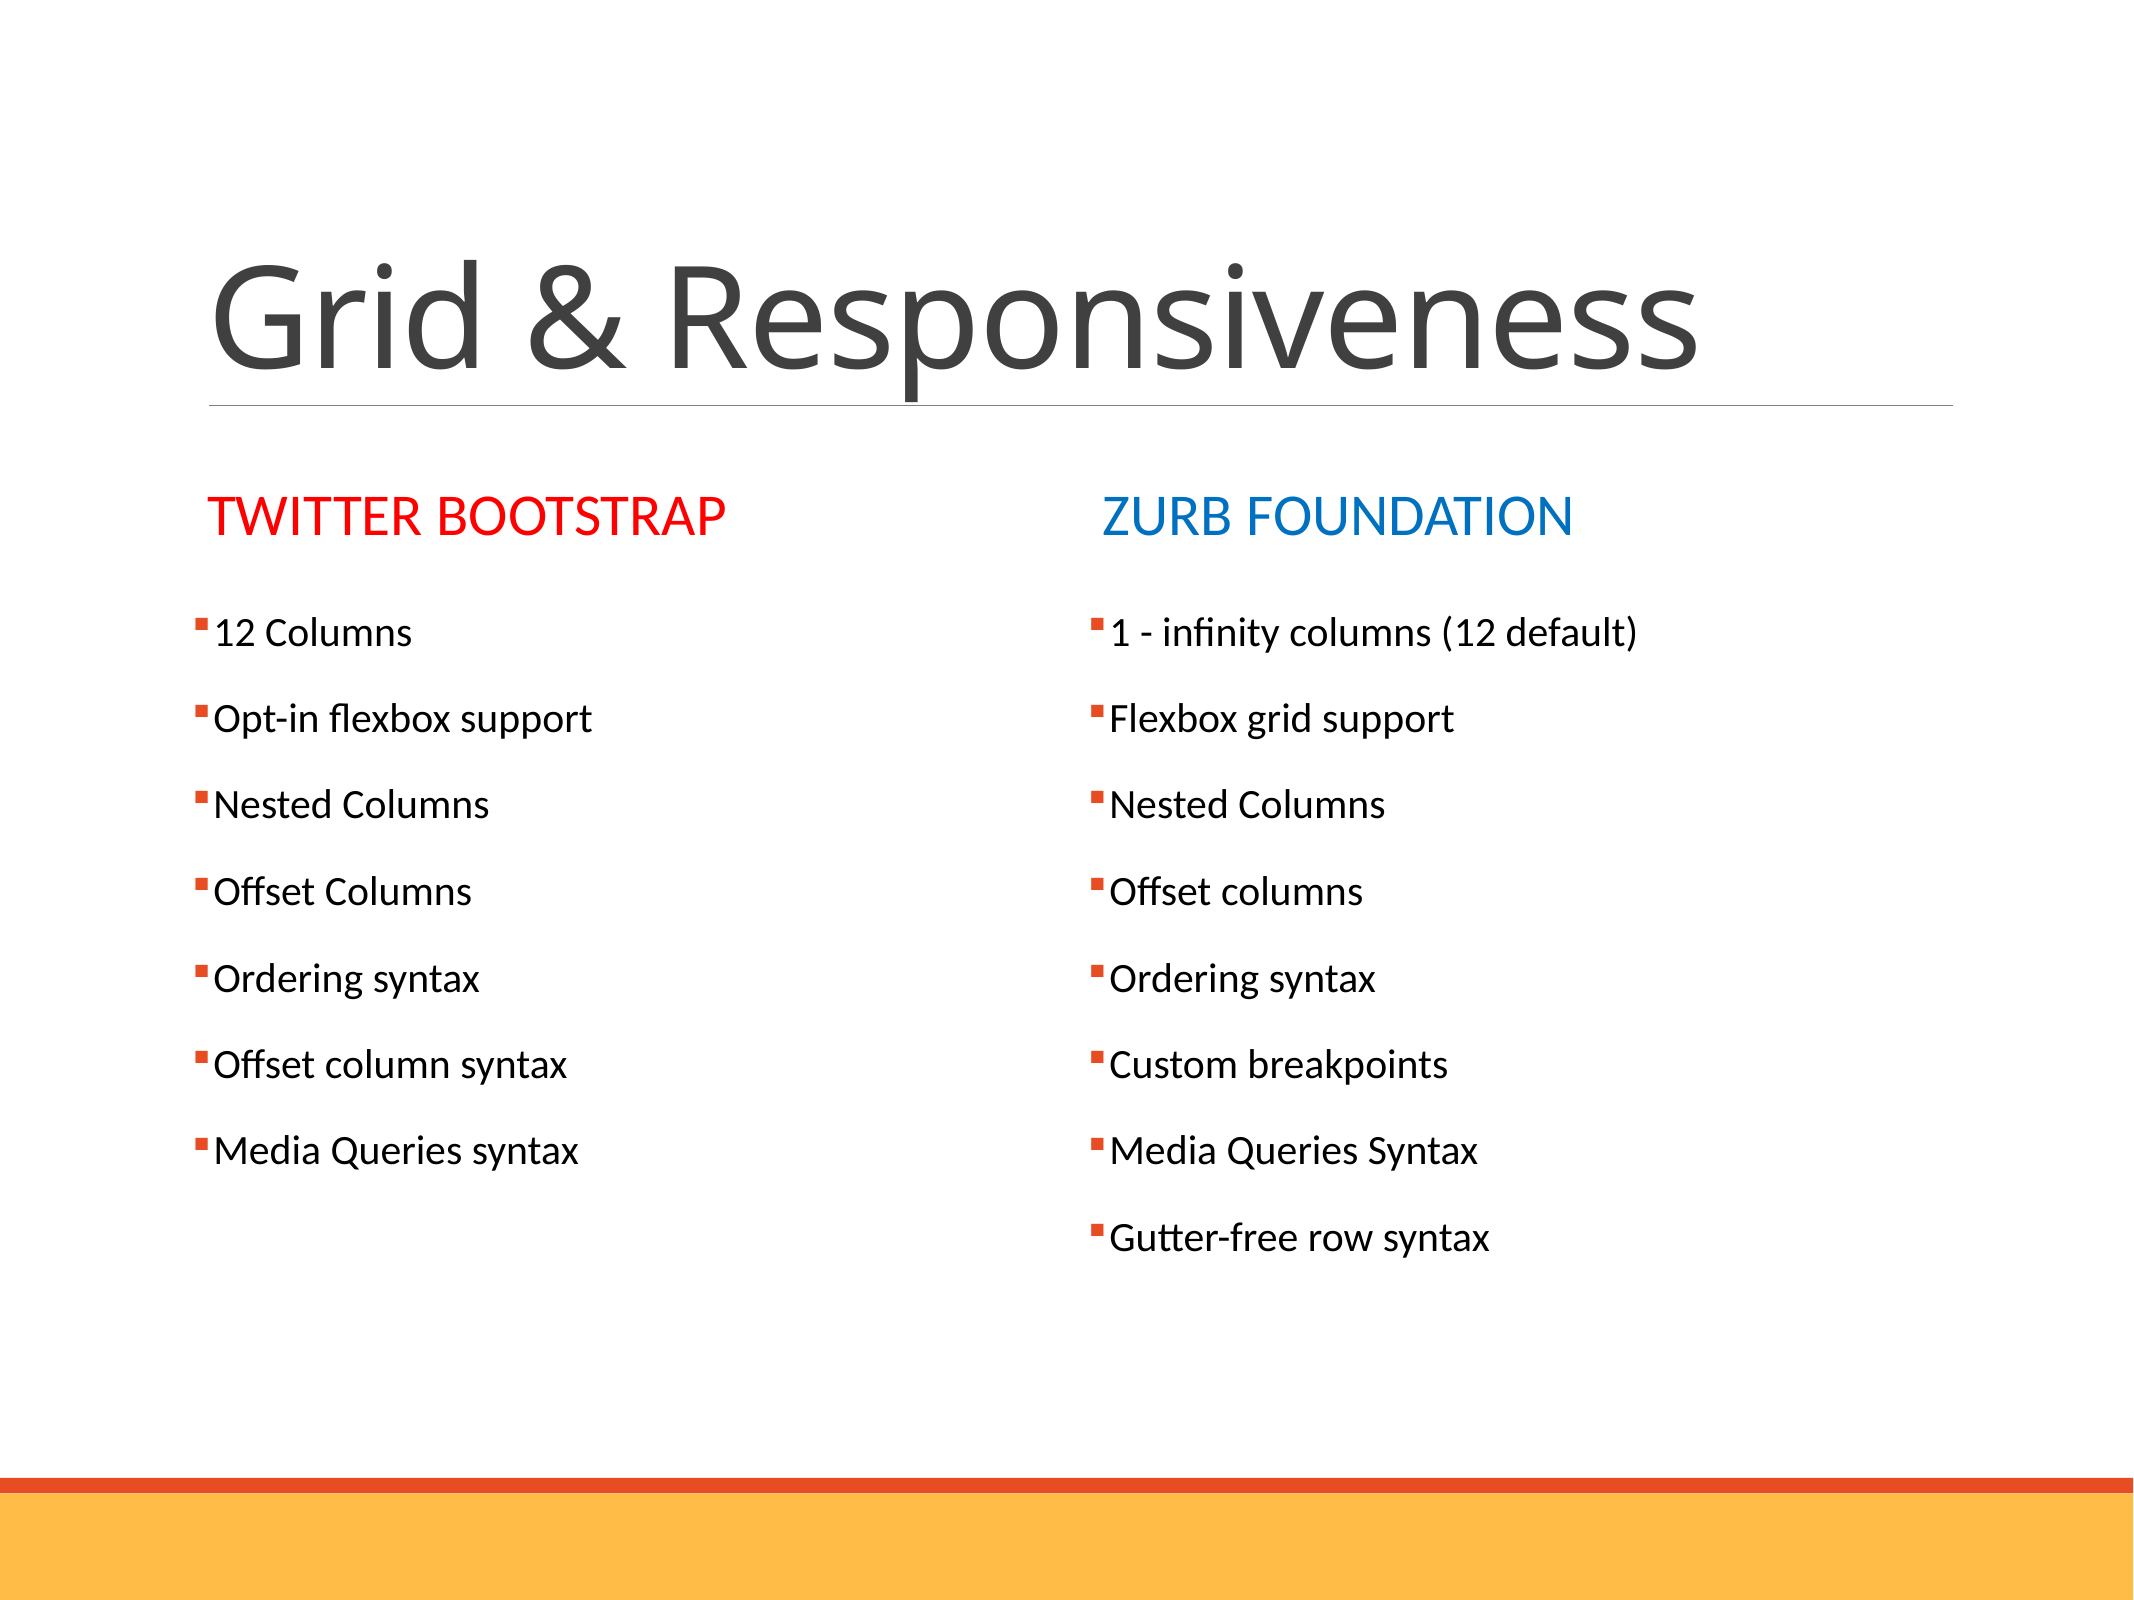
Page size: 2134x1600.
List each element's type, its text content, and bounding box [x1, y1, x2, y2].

list Zurb Foundation [1087, 430, 1952, 602]
list Twitter Bootstrap [191, 430, 1056, 602]
title Grid & Responsiveness [191, 66, 1952, 406]
list 1 - infinity columns (12 default) Flexbox grid support Nested Columns Offset columns Ordering syntax Custom breakpoints Media Queries Syntax Gutter-free row syntax [1087, 602, 1952, 1370]
list 12 Columns Opt-in flexbox support Nested Columns Offset Columns Ordering syntax Offset column syntax Media Queries syntax [191, 602, 1056, 1370]
